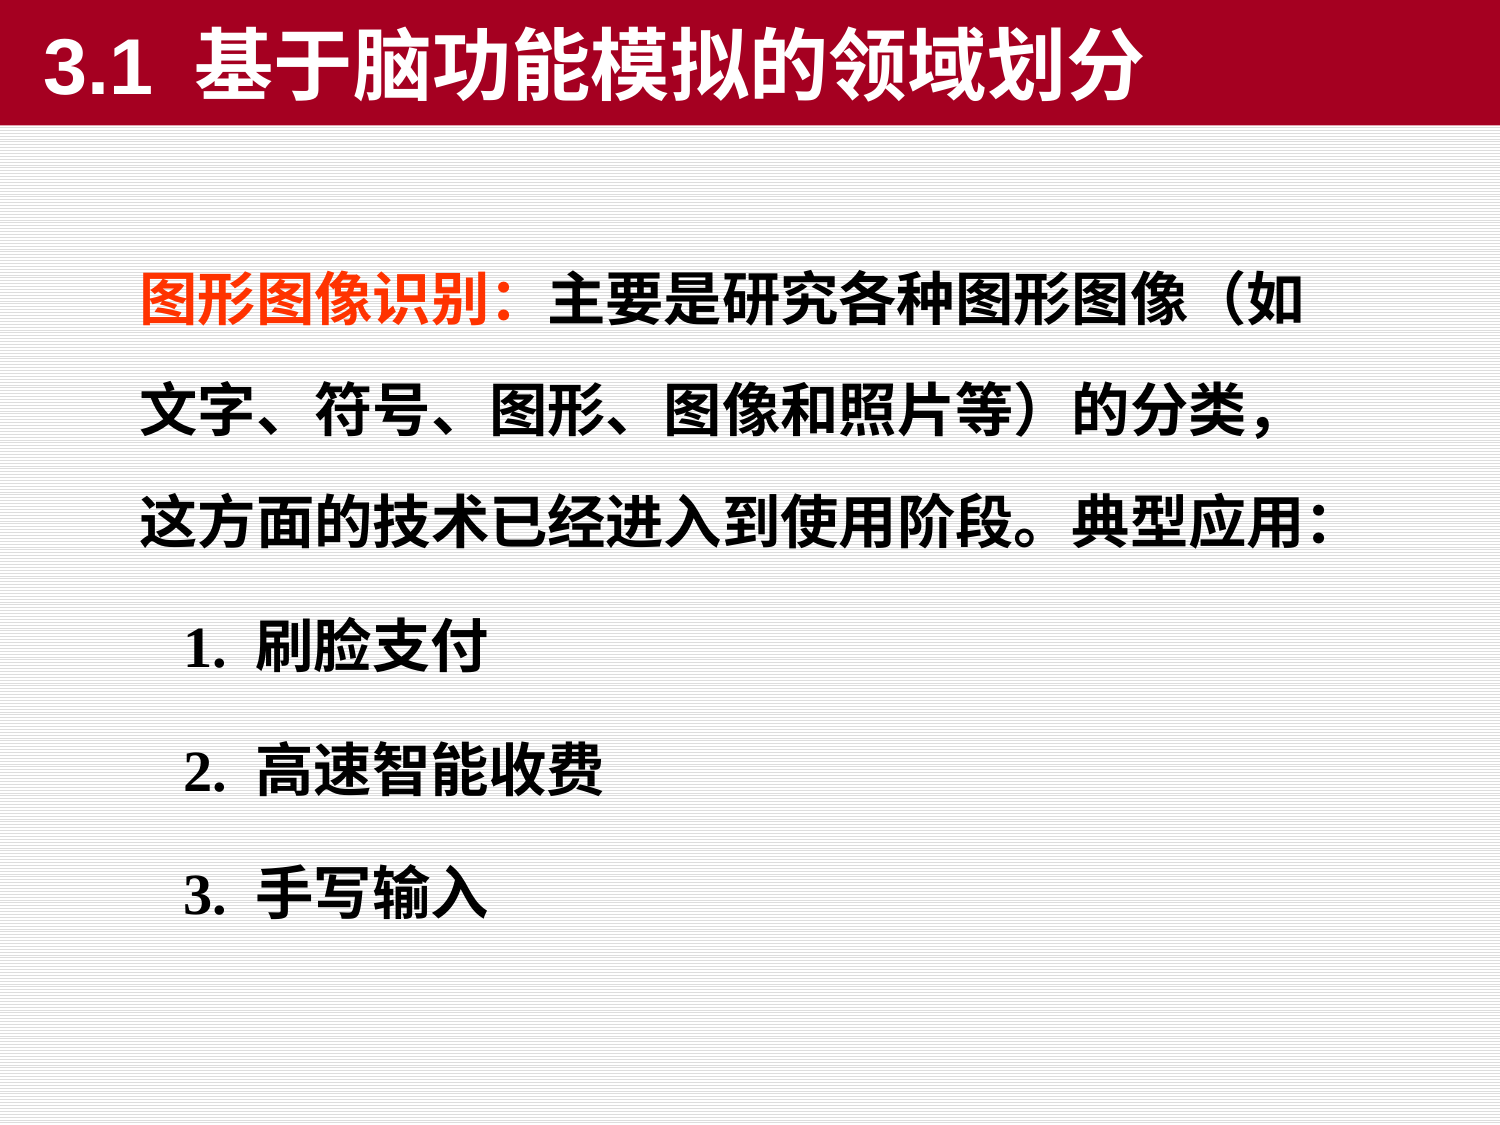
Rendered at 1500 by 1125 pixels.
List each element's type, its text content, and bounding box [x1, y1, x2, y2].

text_box 图形图像识别：主要是研究各种图形图像（如文字、符号、图形、图像和照片等）的分类，这方面的技术已经进入到使用阶段。典型应用： 1. 刷脸支付 2. 高速智能收费 3. 手写输入 [125, 212, 1375, 934]
text_box 3.1 基于脑功能模拟的领域划分 [0, 0, 1500, 126]
